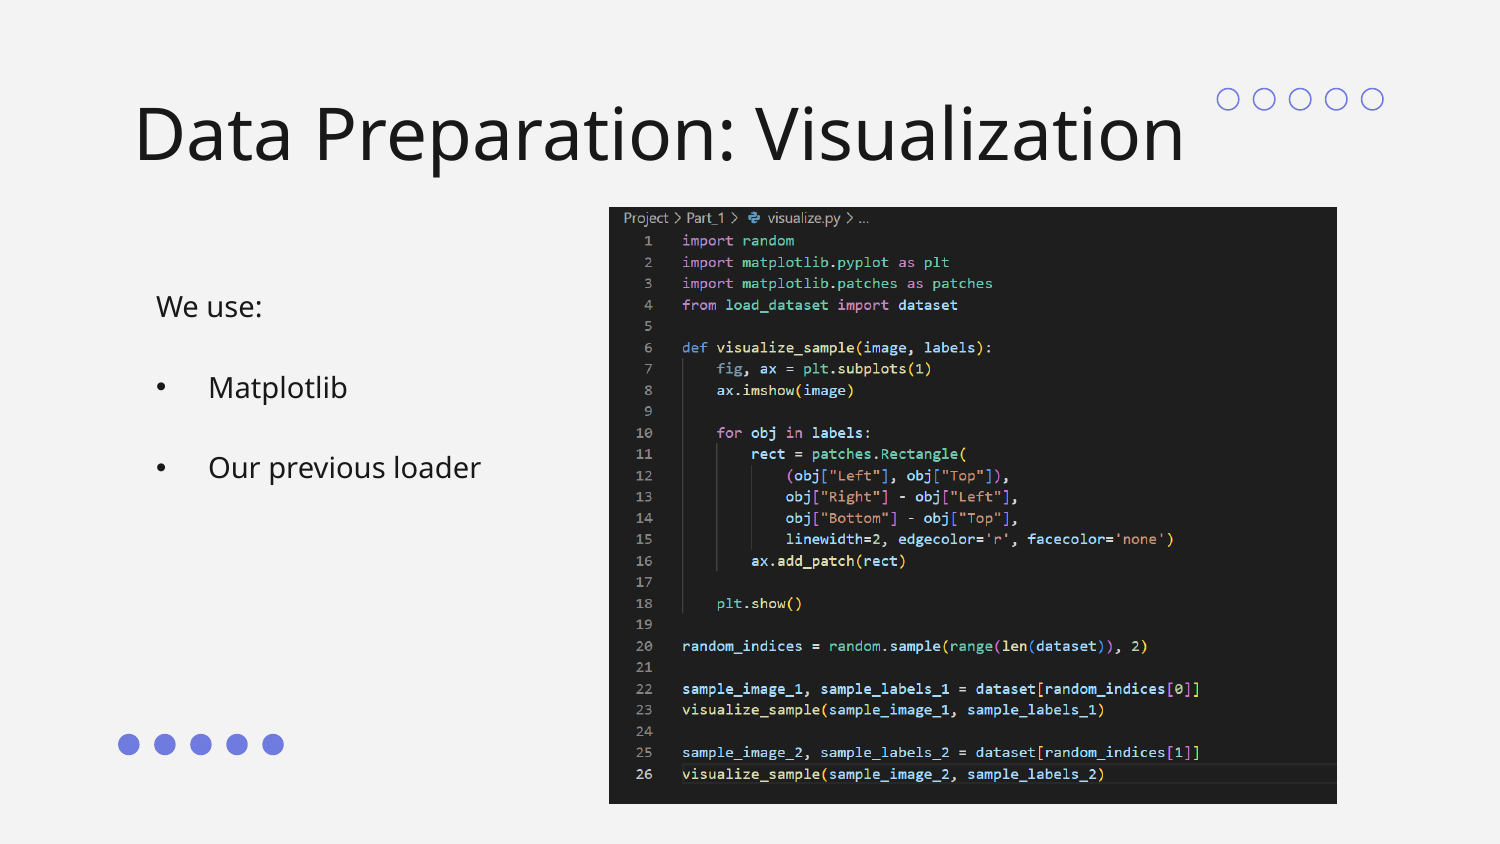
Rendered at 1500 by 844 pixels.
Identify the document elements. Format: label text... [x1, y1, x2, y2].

title Data Preparation: Visualization [118, 72, 1382, 167]
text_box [1217, 88, 1384, 111]
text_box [117, 733, 284, 756]
picture [609, 207, 1337, 804]
subtitle We use: Matplotlib Our previous loader [118, 268, 604, 630]
